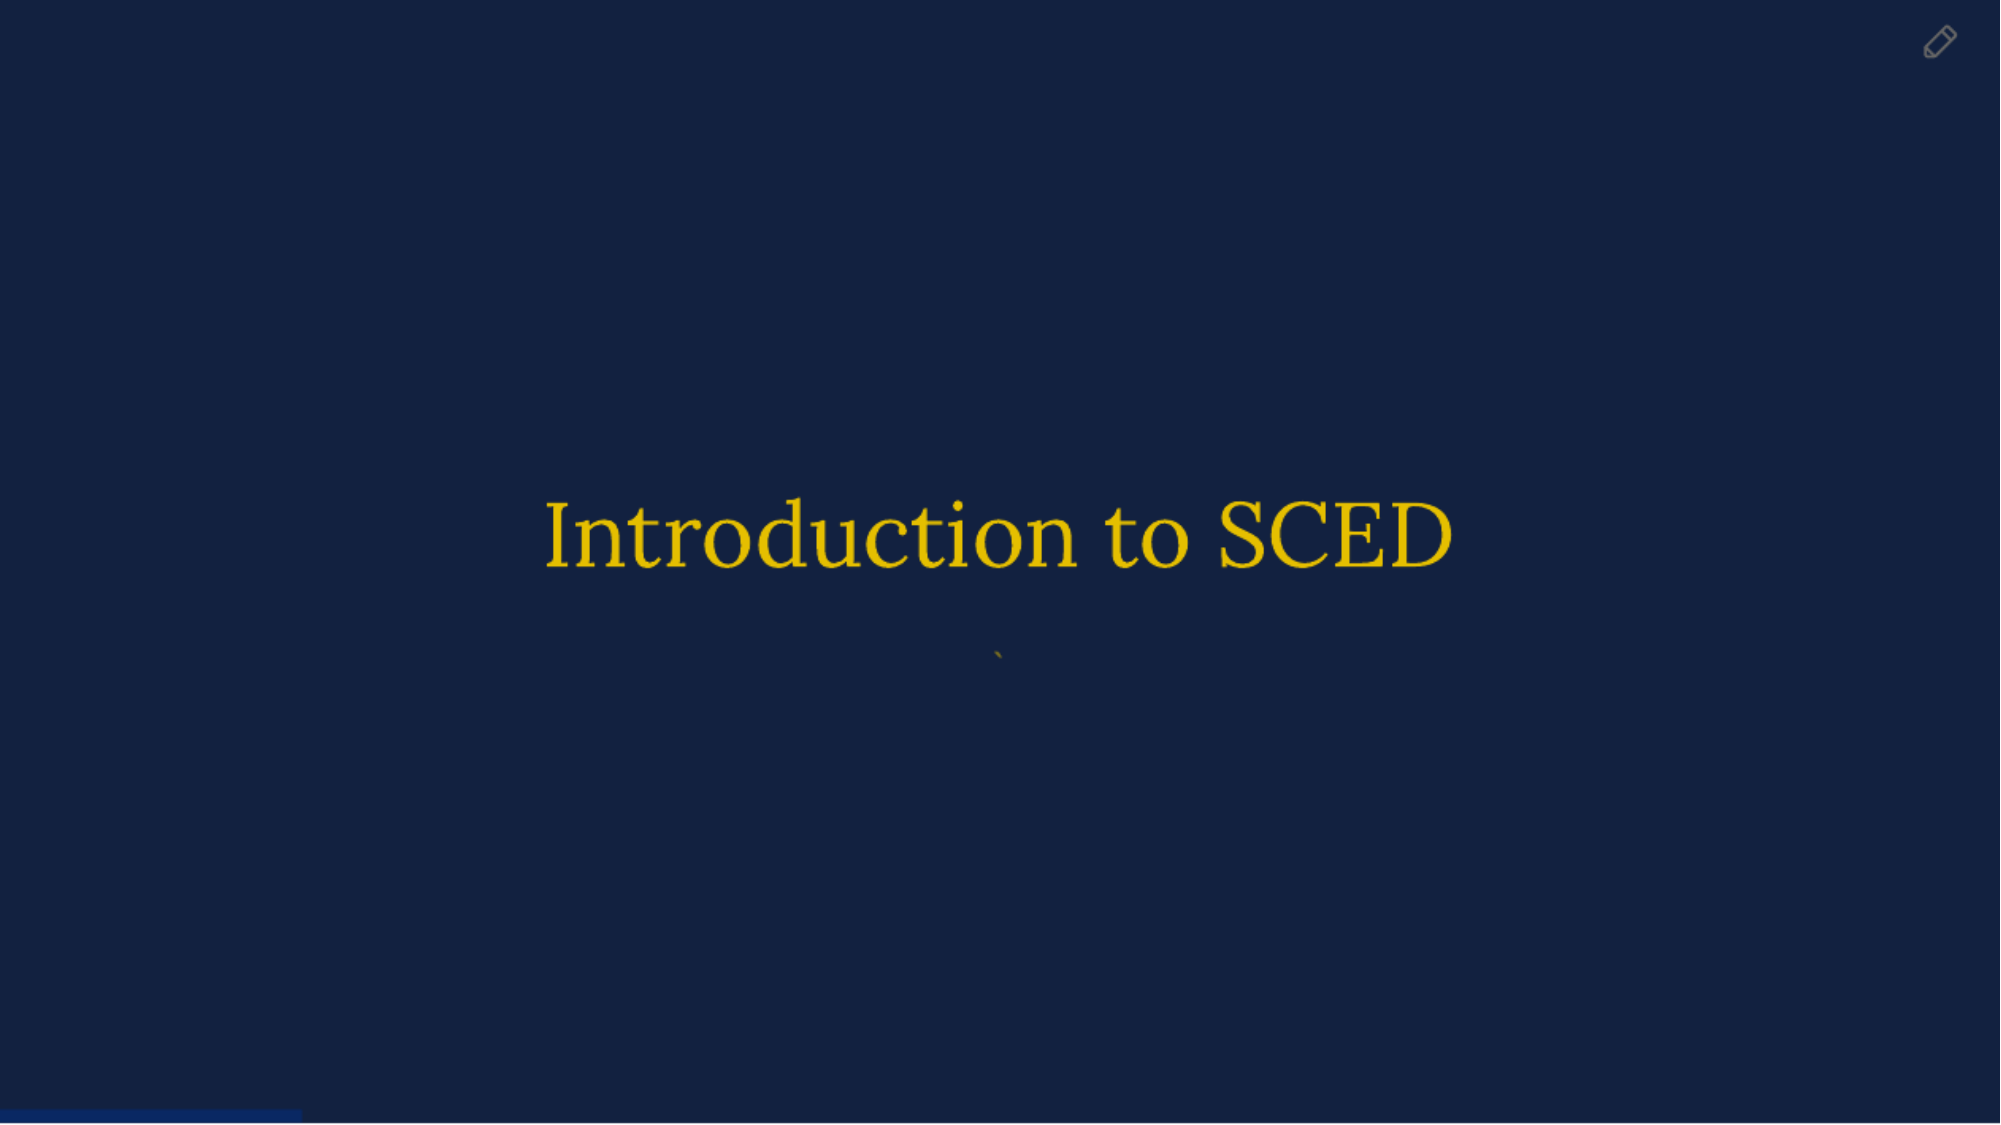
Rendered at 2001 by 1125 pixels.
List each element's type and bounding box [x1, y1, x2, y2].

list [0, 0, 2000, 1125]
